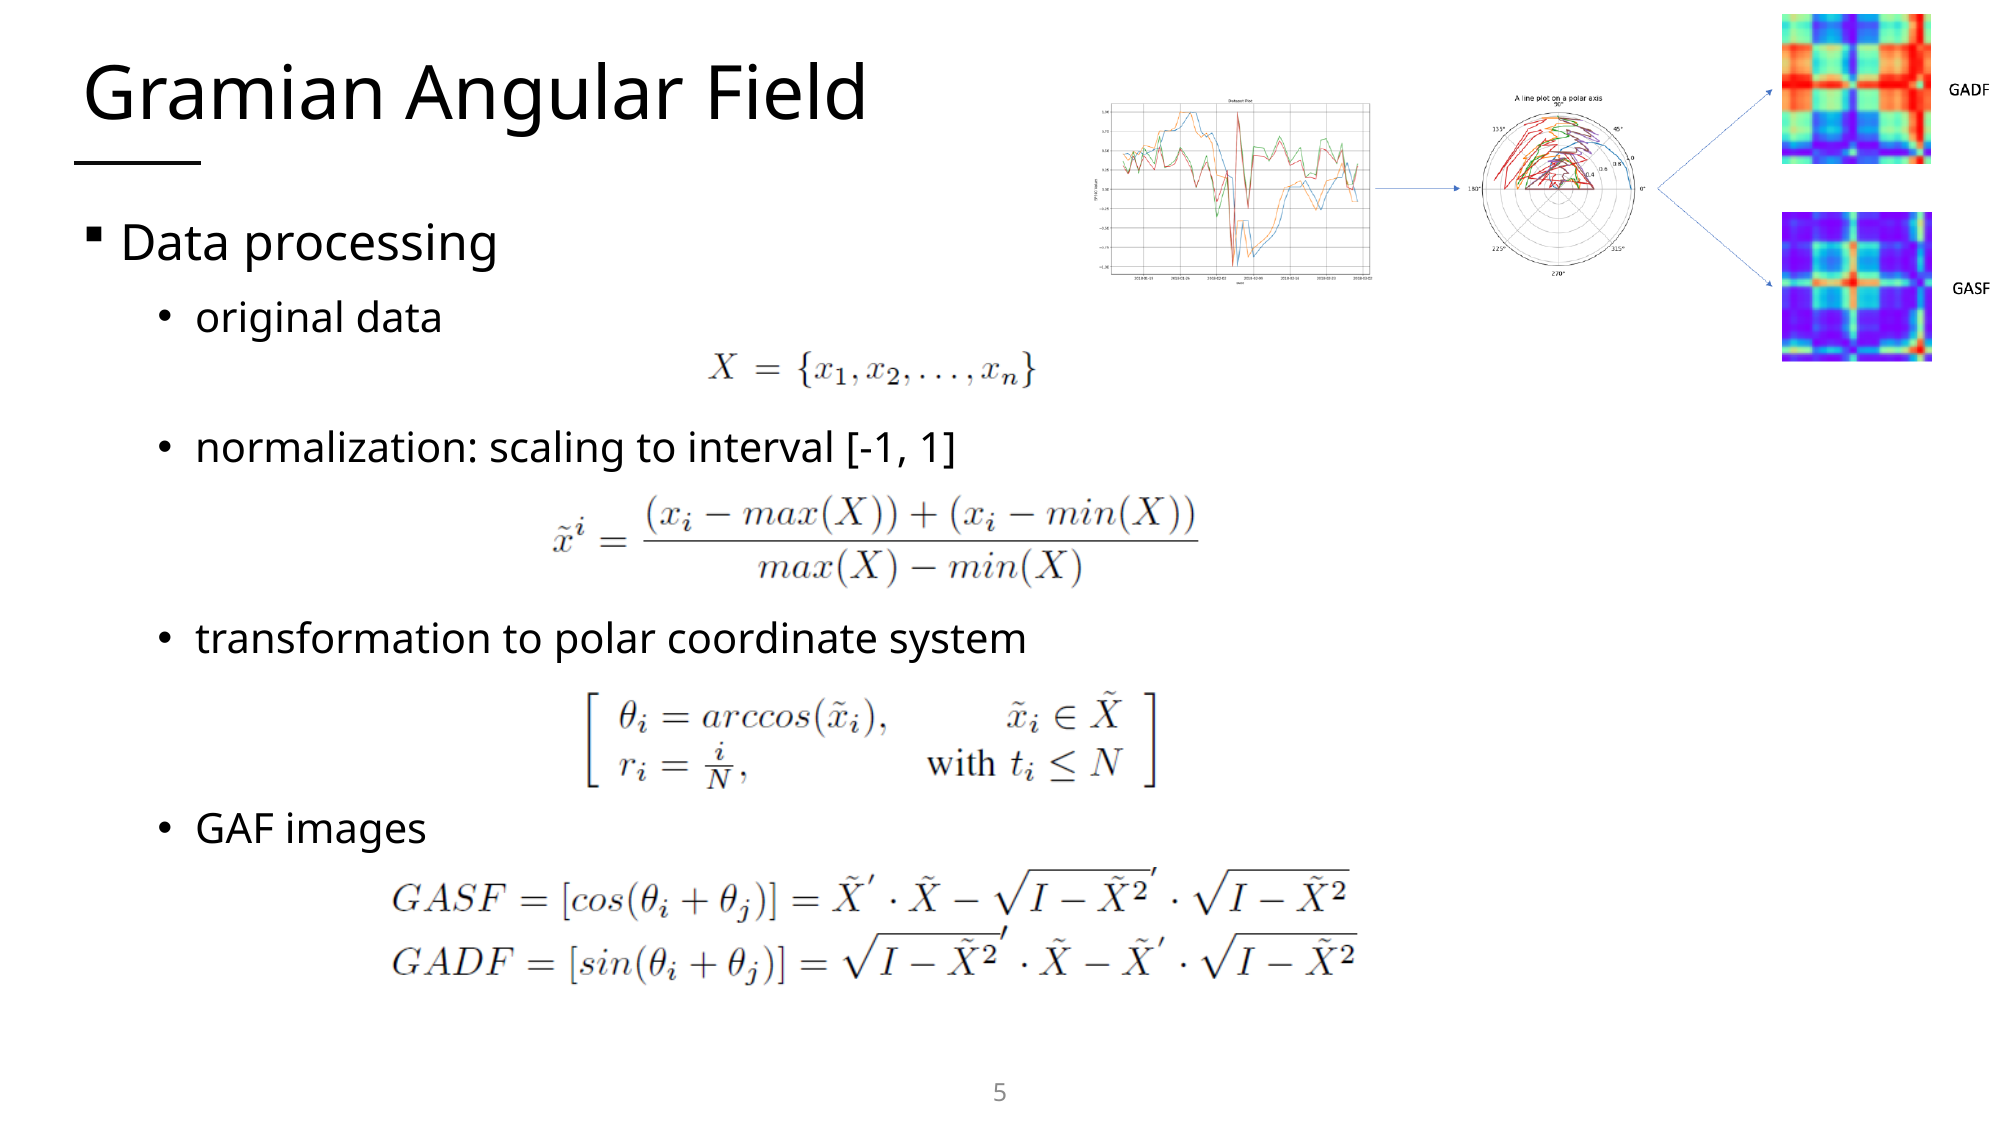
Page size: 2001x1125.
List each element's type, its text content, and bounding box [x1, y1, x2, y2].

picture [544, 487, 1201, 599]
picture [705, 344, 1039, 393]
picture [571, 682, 1173, 798]
title Gramian Angular Field [67, 14, 1086, 175]
list Data processing original data normalization: scaling to interval [-1, 1] transformation to polar coordinate system GAF images [67, 190, 1933, 1052]
picture [385, 867, 1360, 988]
slide_number 5 [774, 1063, 1225, 1124]
picture [1086, 9, 2000, 366]
